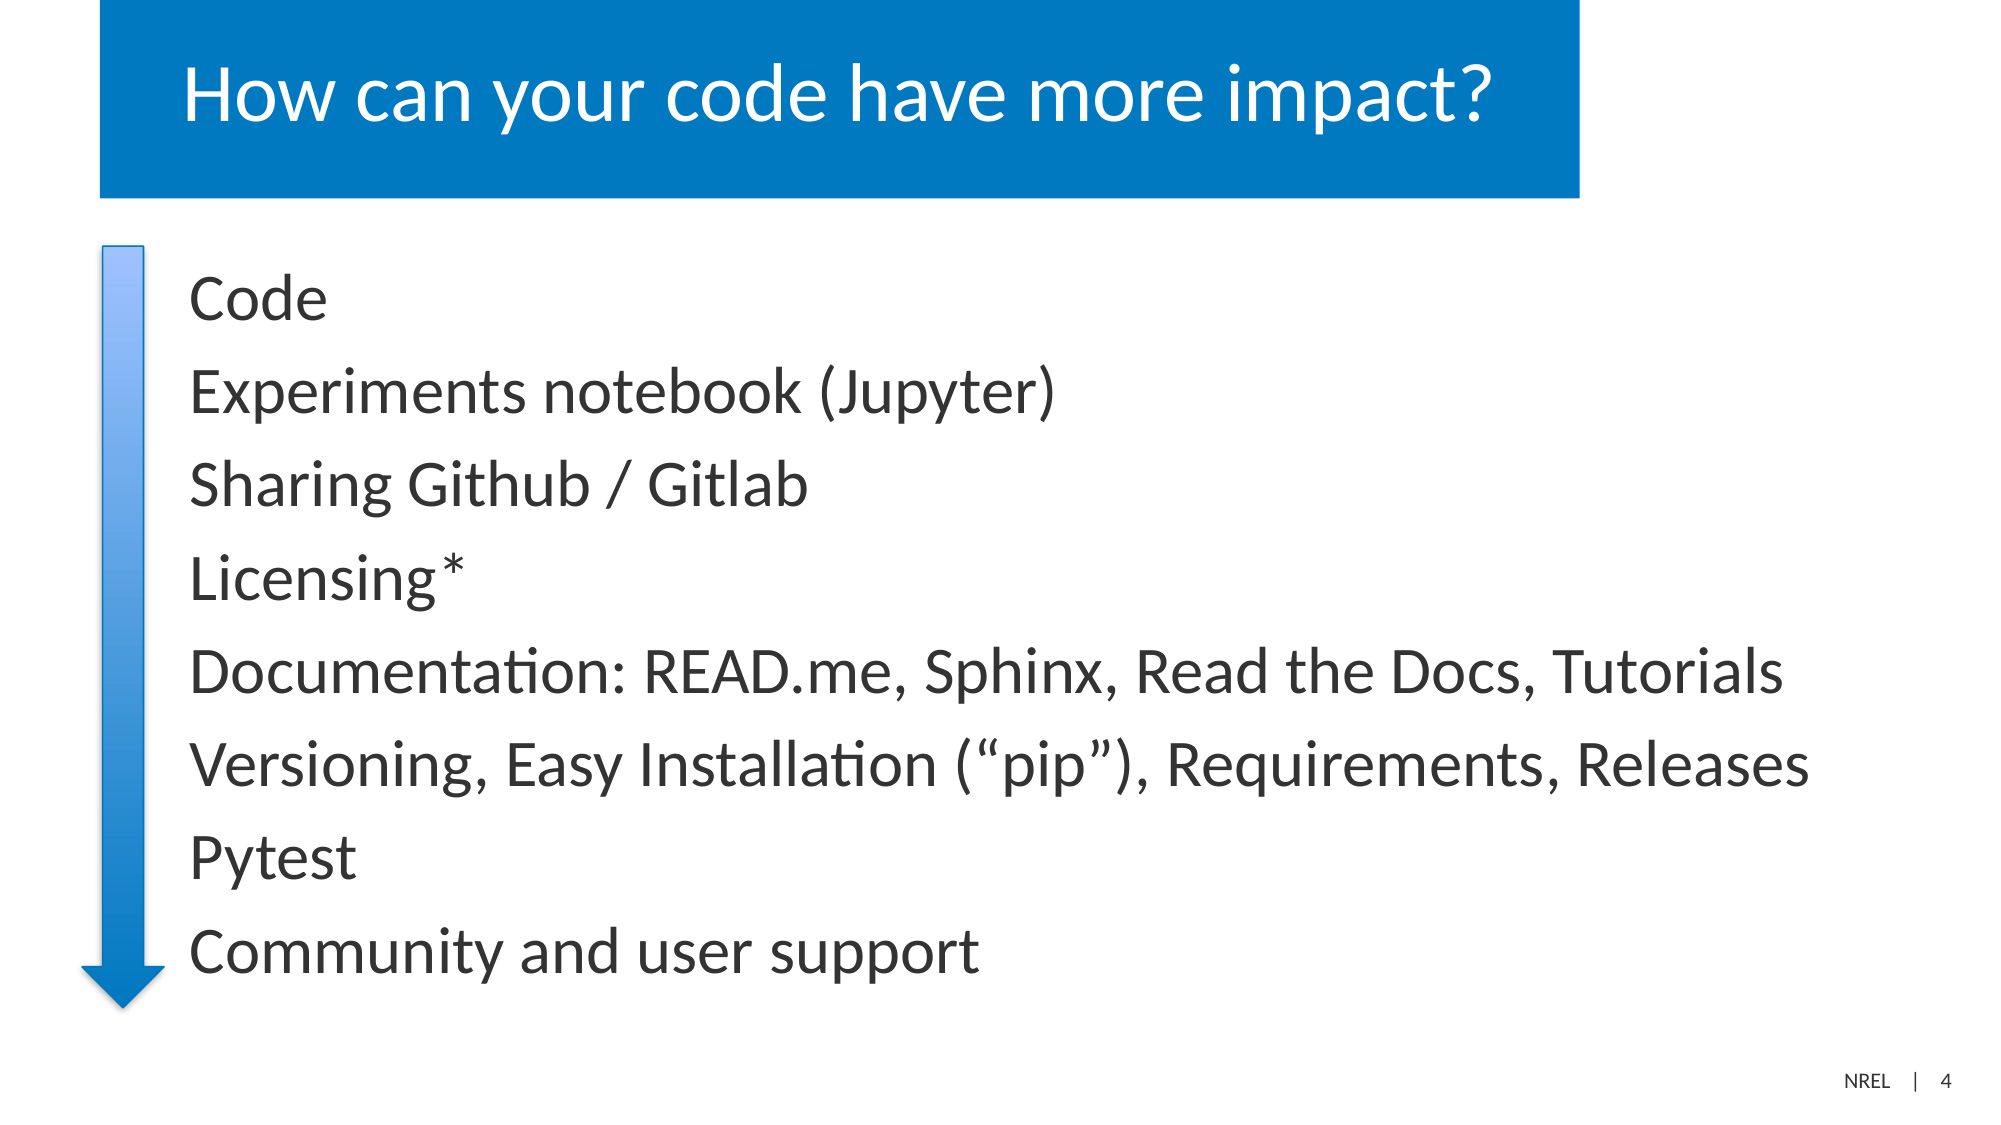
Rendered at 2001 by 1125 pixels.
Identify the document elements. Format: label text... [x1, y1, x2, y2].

text_box [81, 245, 165, 1009]
list Code Experiments notebook (Jupyter) Sharing Github / Gitlab Licensing* Documentation: READ.me, Sphinx, Read the Docs, Tutorials Versioning, Easy Installation (“pip”), Requirements, Releases Pytest Community and user support [99, 246, 1876, 1039]
title How can your code have more impact? [99, 0, 1580, 199]
